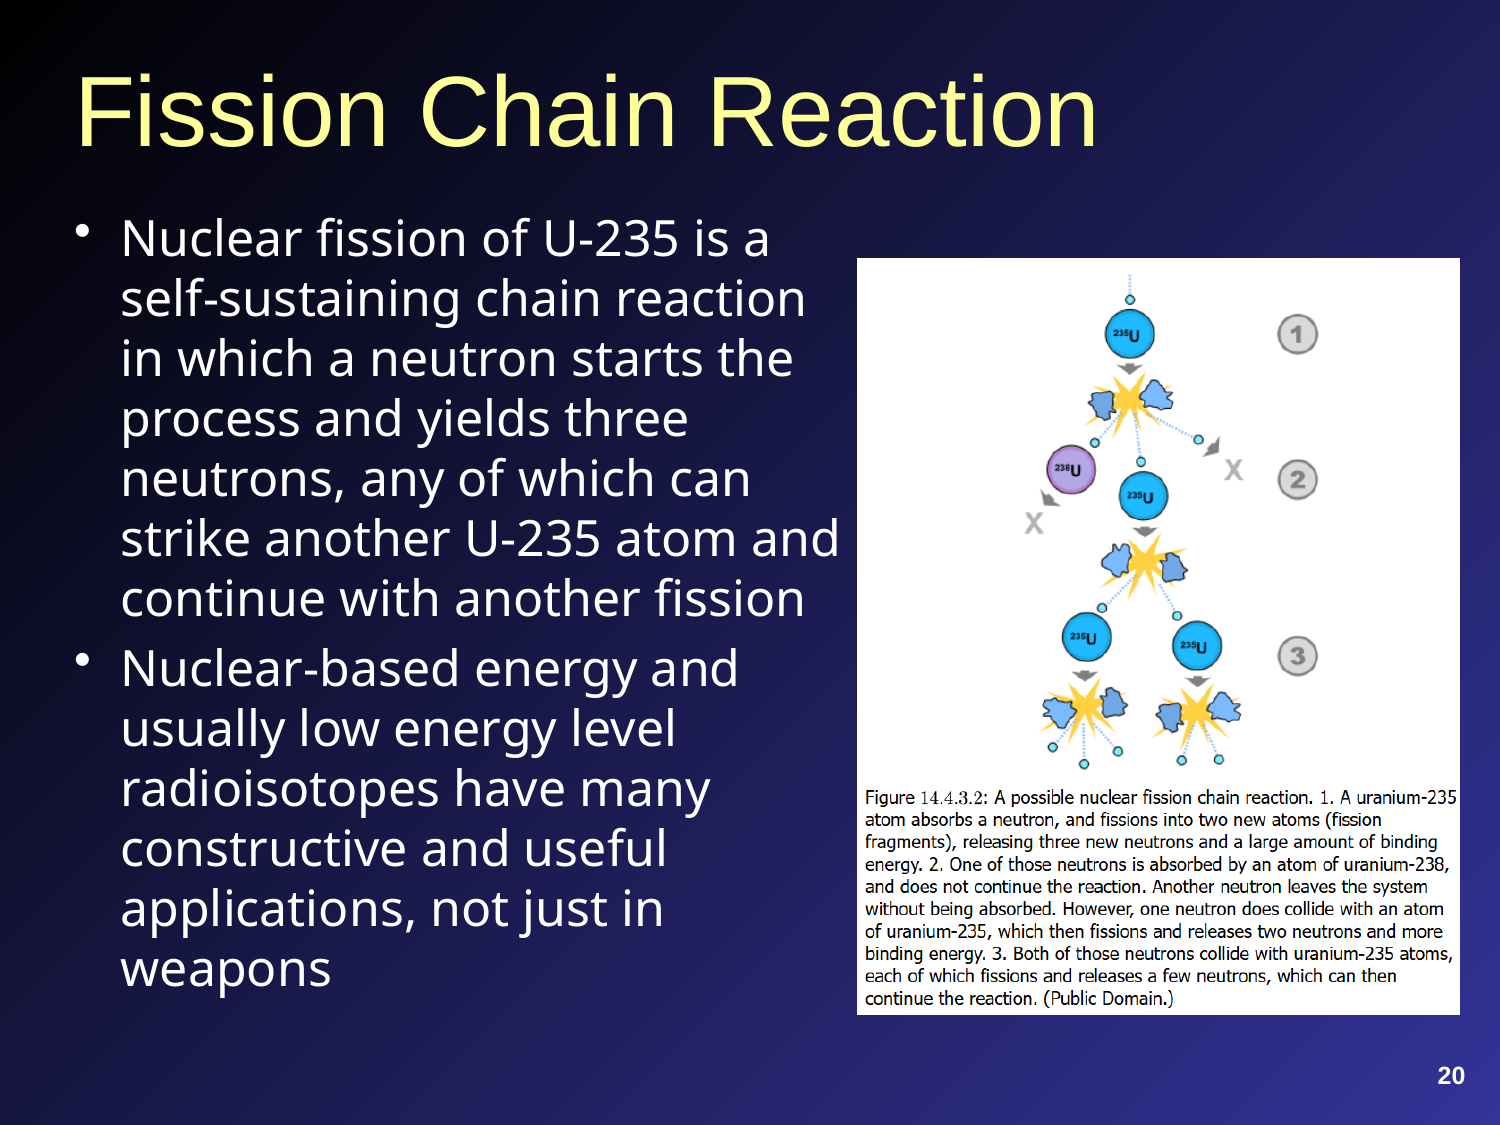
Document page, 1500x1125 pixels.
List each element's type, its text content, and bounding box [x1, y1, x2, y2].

slide_number 20 [1143, 1044, 1481, 1104]
title Fission Chain Reaction [58, 38, 1441, 175]
picture [857, 258, 1460, 1015]
list Nuclear fission of U-235 is a self-sustaining chain reaction in which a neutron starts the process and yields three neutrons, any of which can strike another U-235 atom and continue with another fission Nuclear-based energy and usually low energy level radioisotopes have many constructive and useful applications, not just in weapons [58, 198, 859, 1075]
